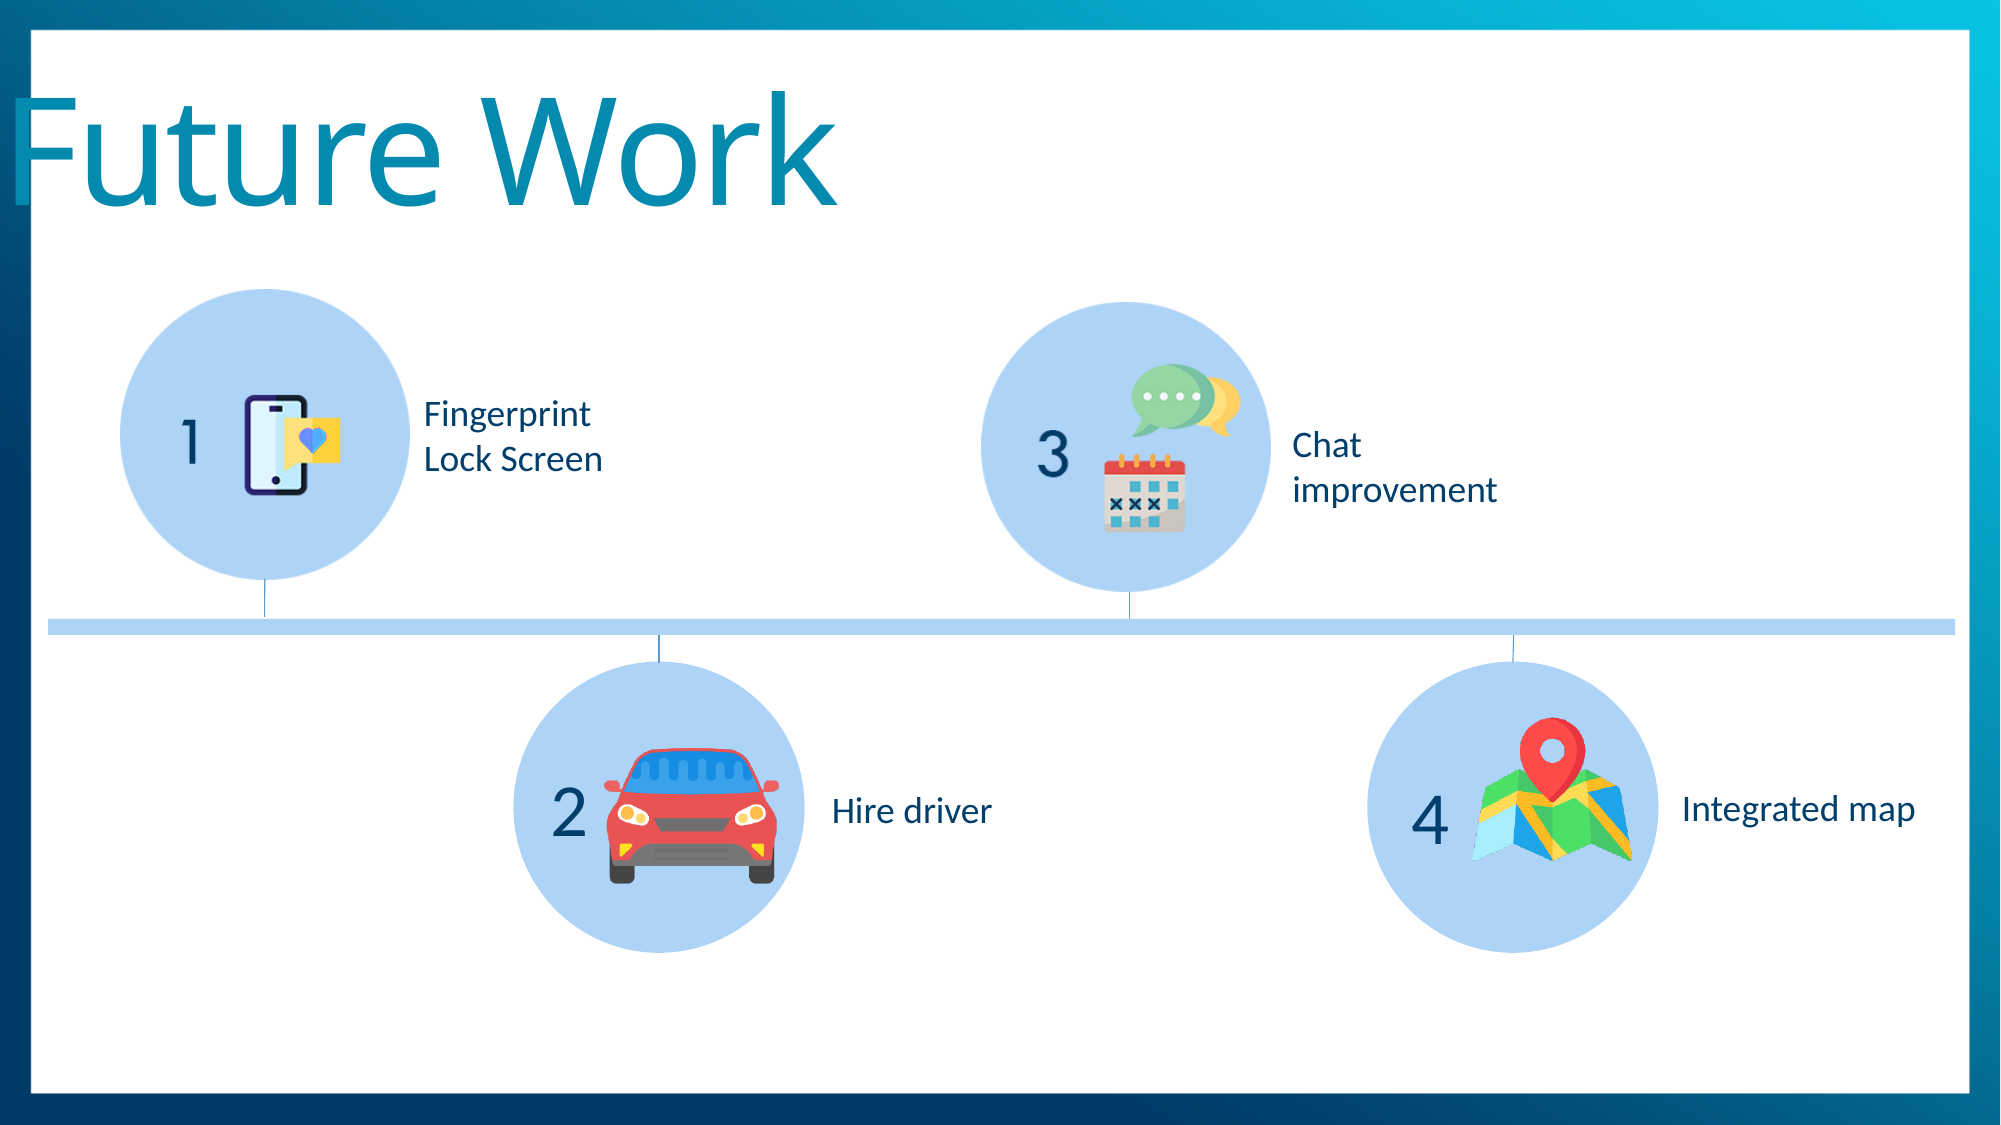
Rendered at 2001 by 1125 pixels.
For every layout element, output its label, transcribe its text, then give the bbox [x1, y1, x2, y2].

text_box Integrated map [1667, 776, 1931, 837]
text_box Future Work [0, 48, 855, 244]
text_box [47, 618, 981, 636]
text_box Hire driver [817, 778, 1068, 838]
text_box 2 [535, 754, 603, 859]
text_box [1528, 618, 1956, 636]
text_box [120, 289, 660, 617]
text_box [981, 302, 1528, 636]
text_box [1367, 661, 1659, 953]
text_box 4 [1396, 762, 1464, 868]
text_box [513, 661, 805, 953]
picture [0, 0, 2001, 1125]
